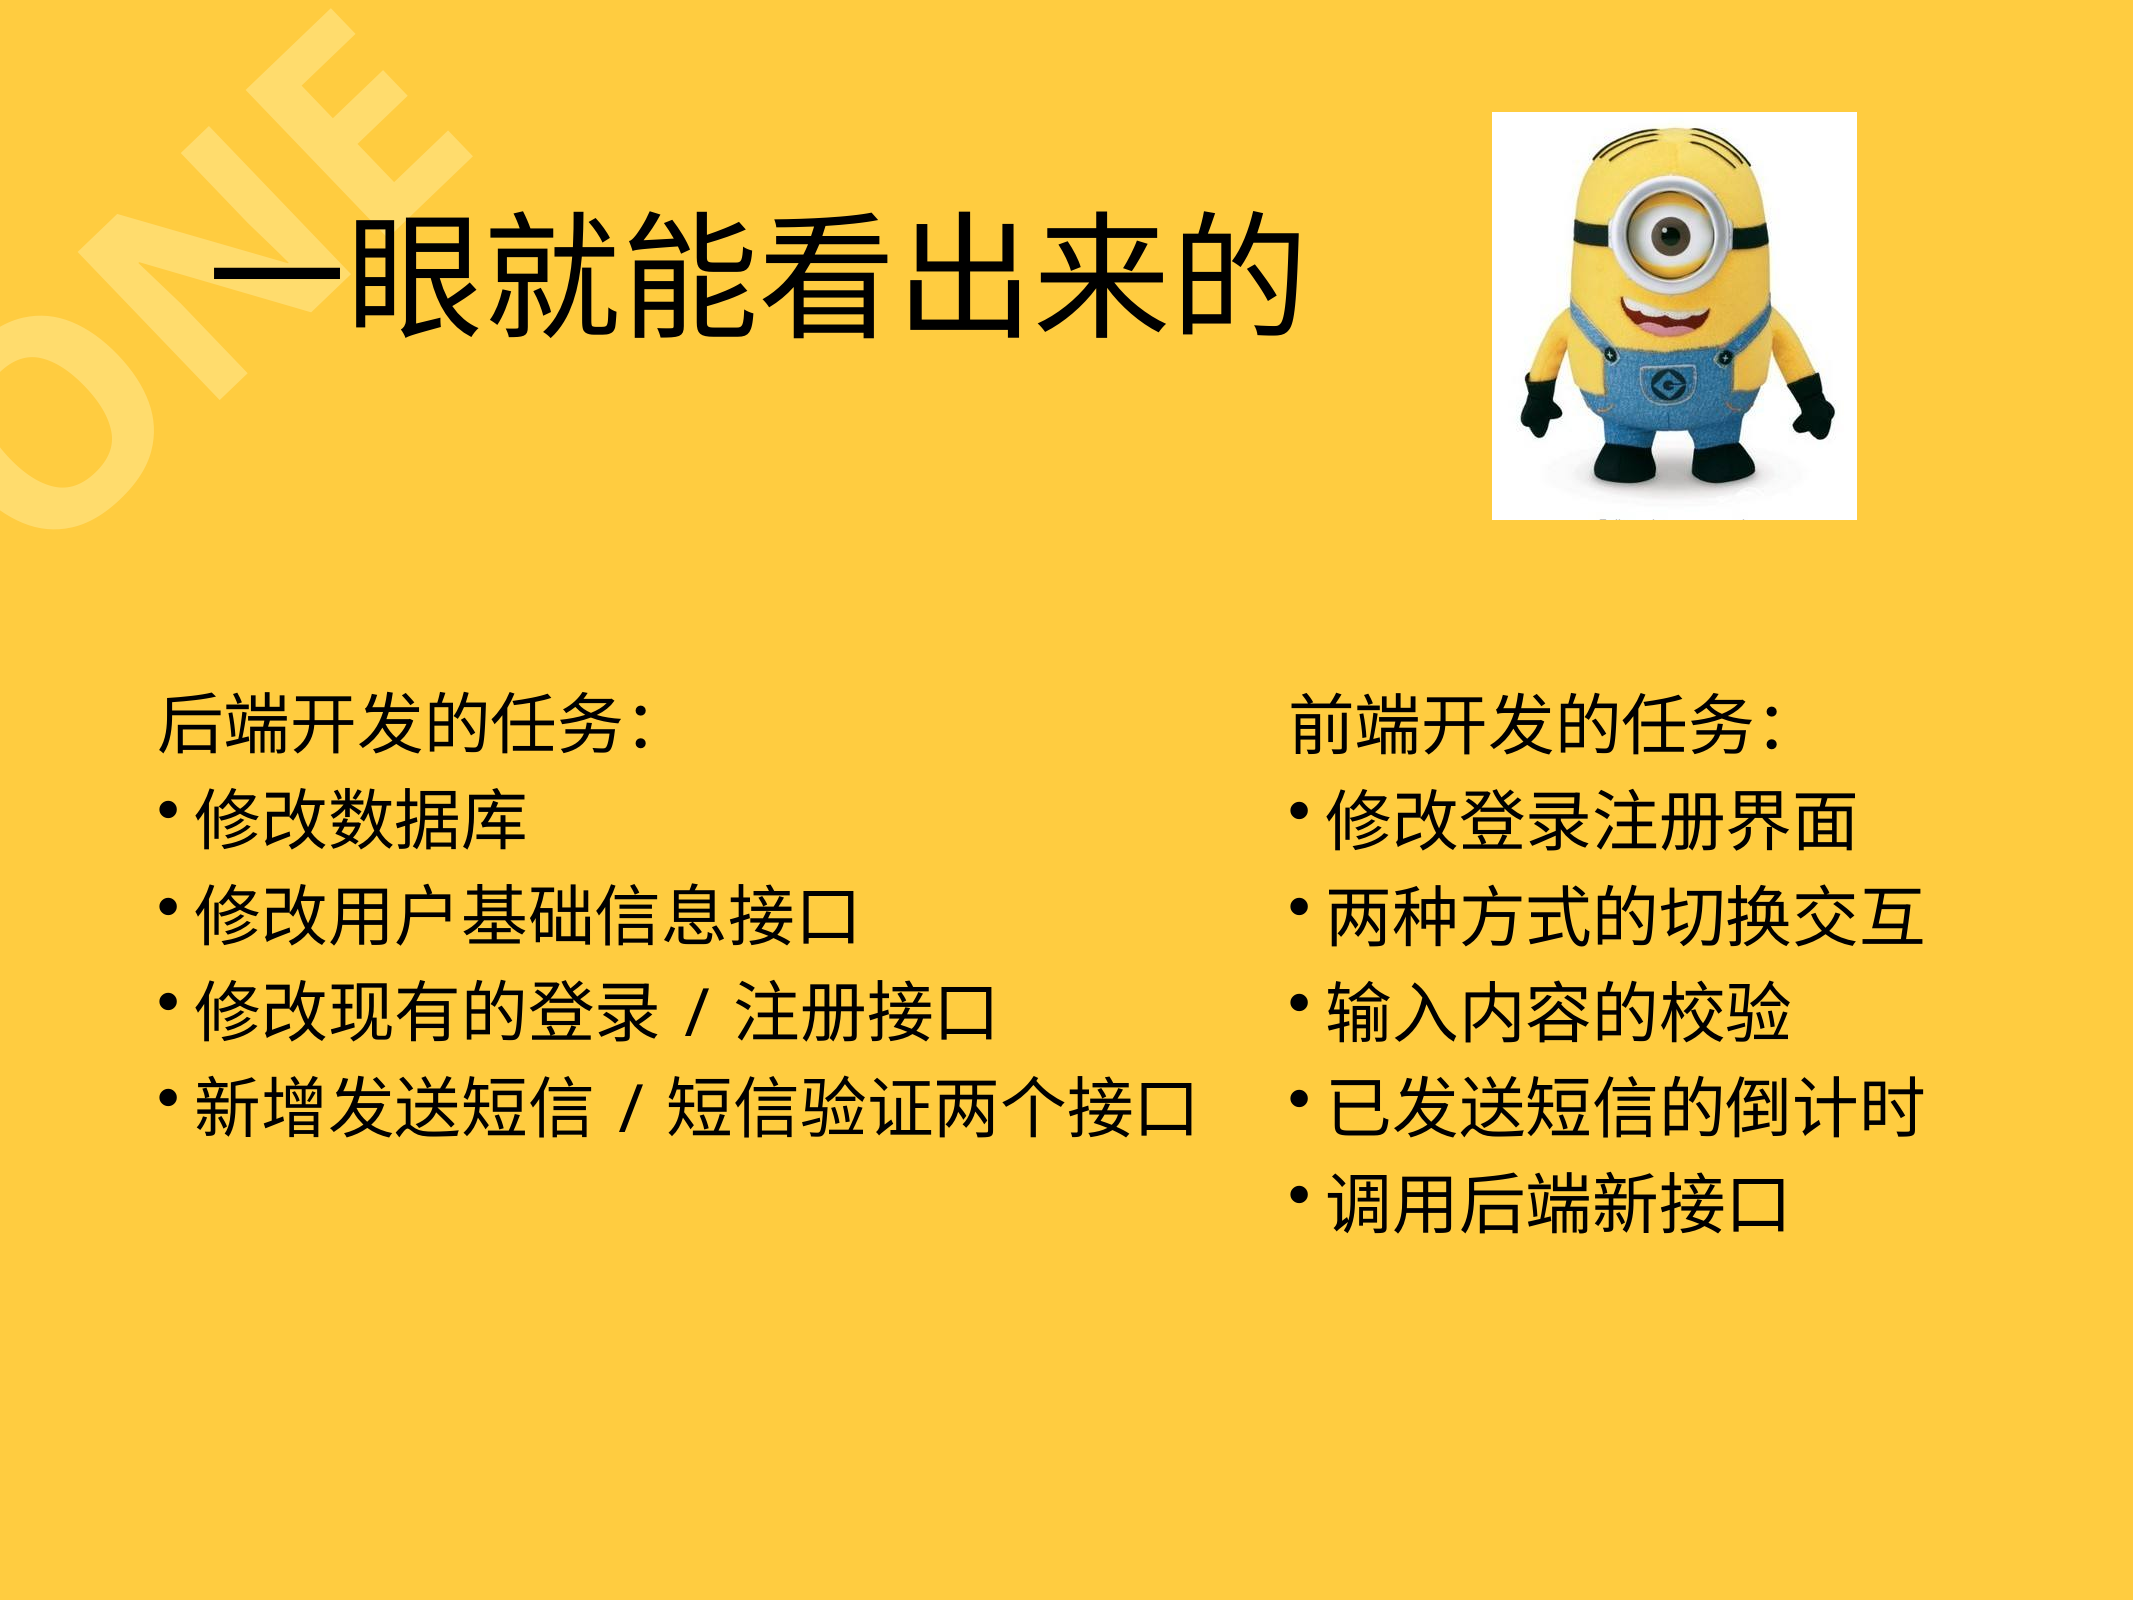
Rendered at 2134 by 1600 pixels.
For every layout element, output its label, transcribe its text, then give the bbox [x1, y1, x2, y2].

text_box 一眼就能看出来的 [200, 181, 1318, 364]
picture [1492, 111, 1858, 520]
text_box ONE [0, 0, 631, 669]
text_box 后端开发的任务： 修改数据库 修改用户基础信息接口 修改现有的登录/注册接口 新增发送短信/短信验证两个接口 [148, 657, 1210, 1154]
text_box 前端开发的任务： 修改登录注册界面 两种方式的切换交互 输入内容的校验 已发送短信的倒计时 调用后端新接口 [1279, 658, 1970, 1251]
